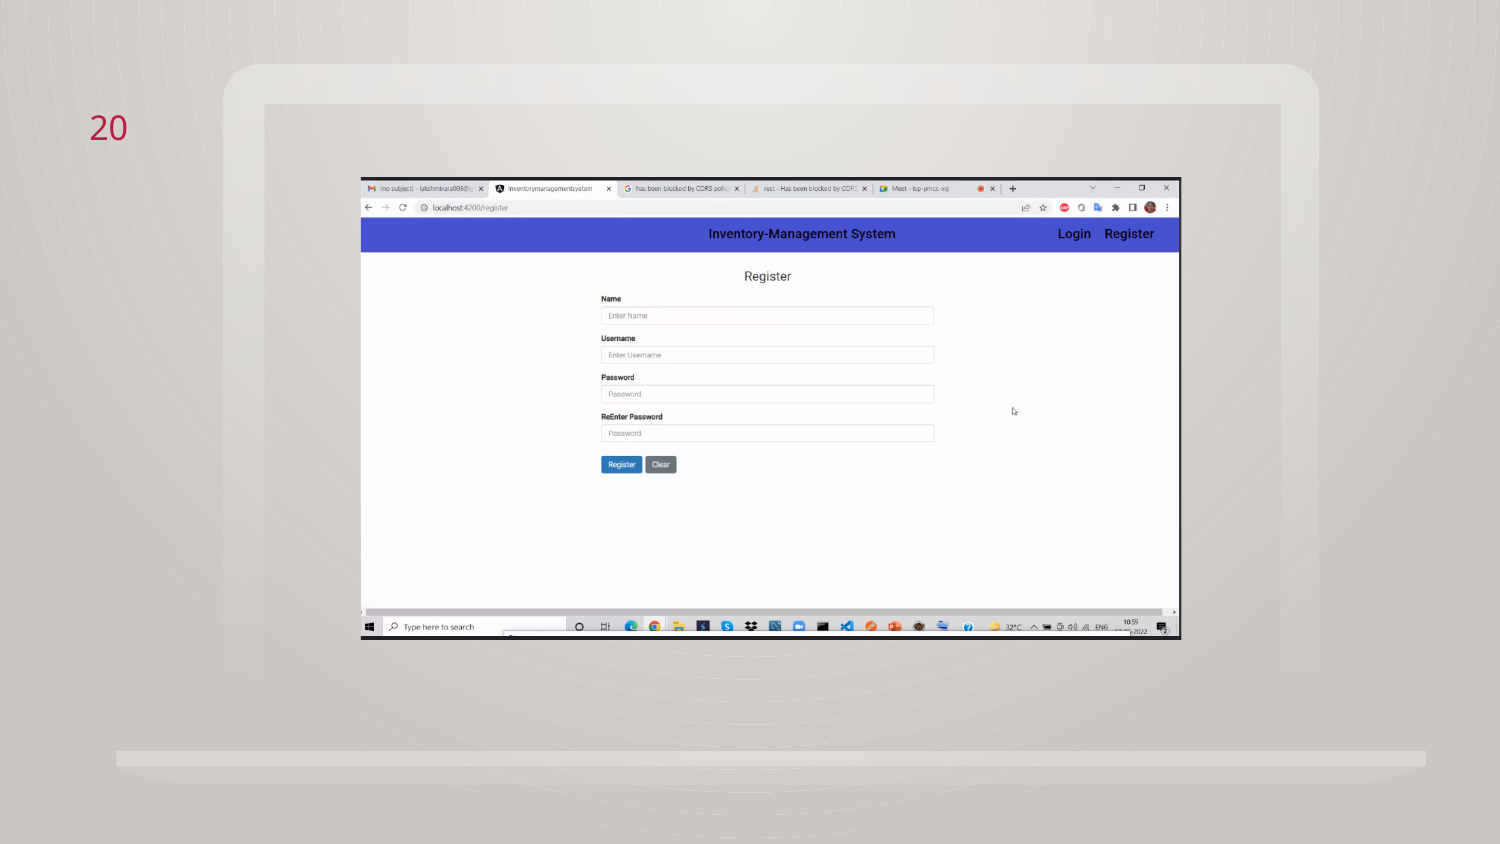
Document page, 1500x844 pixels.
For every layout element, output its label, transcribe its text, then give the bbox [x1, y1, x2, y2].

picture [360, 177, 1182, 641]
slide_number 20 [59, 98, 116, 161]
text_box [116, 64, 1427, 786]
